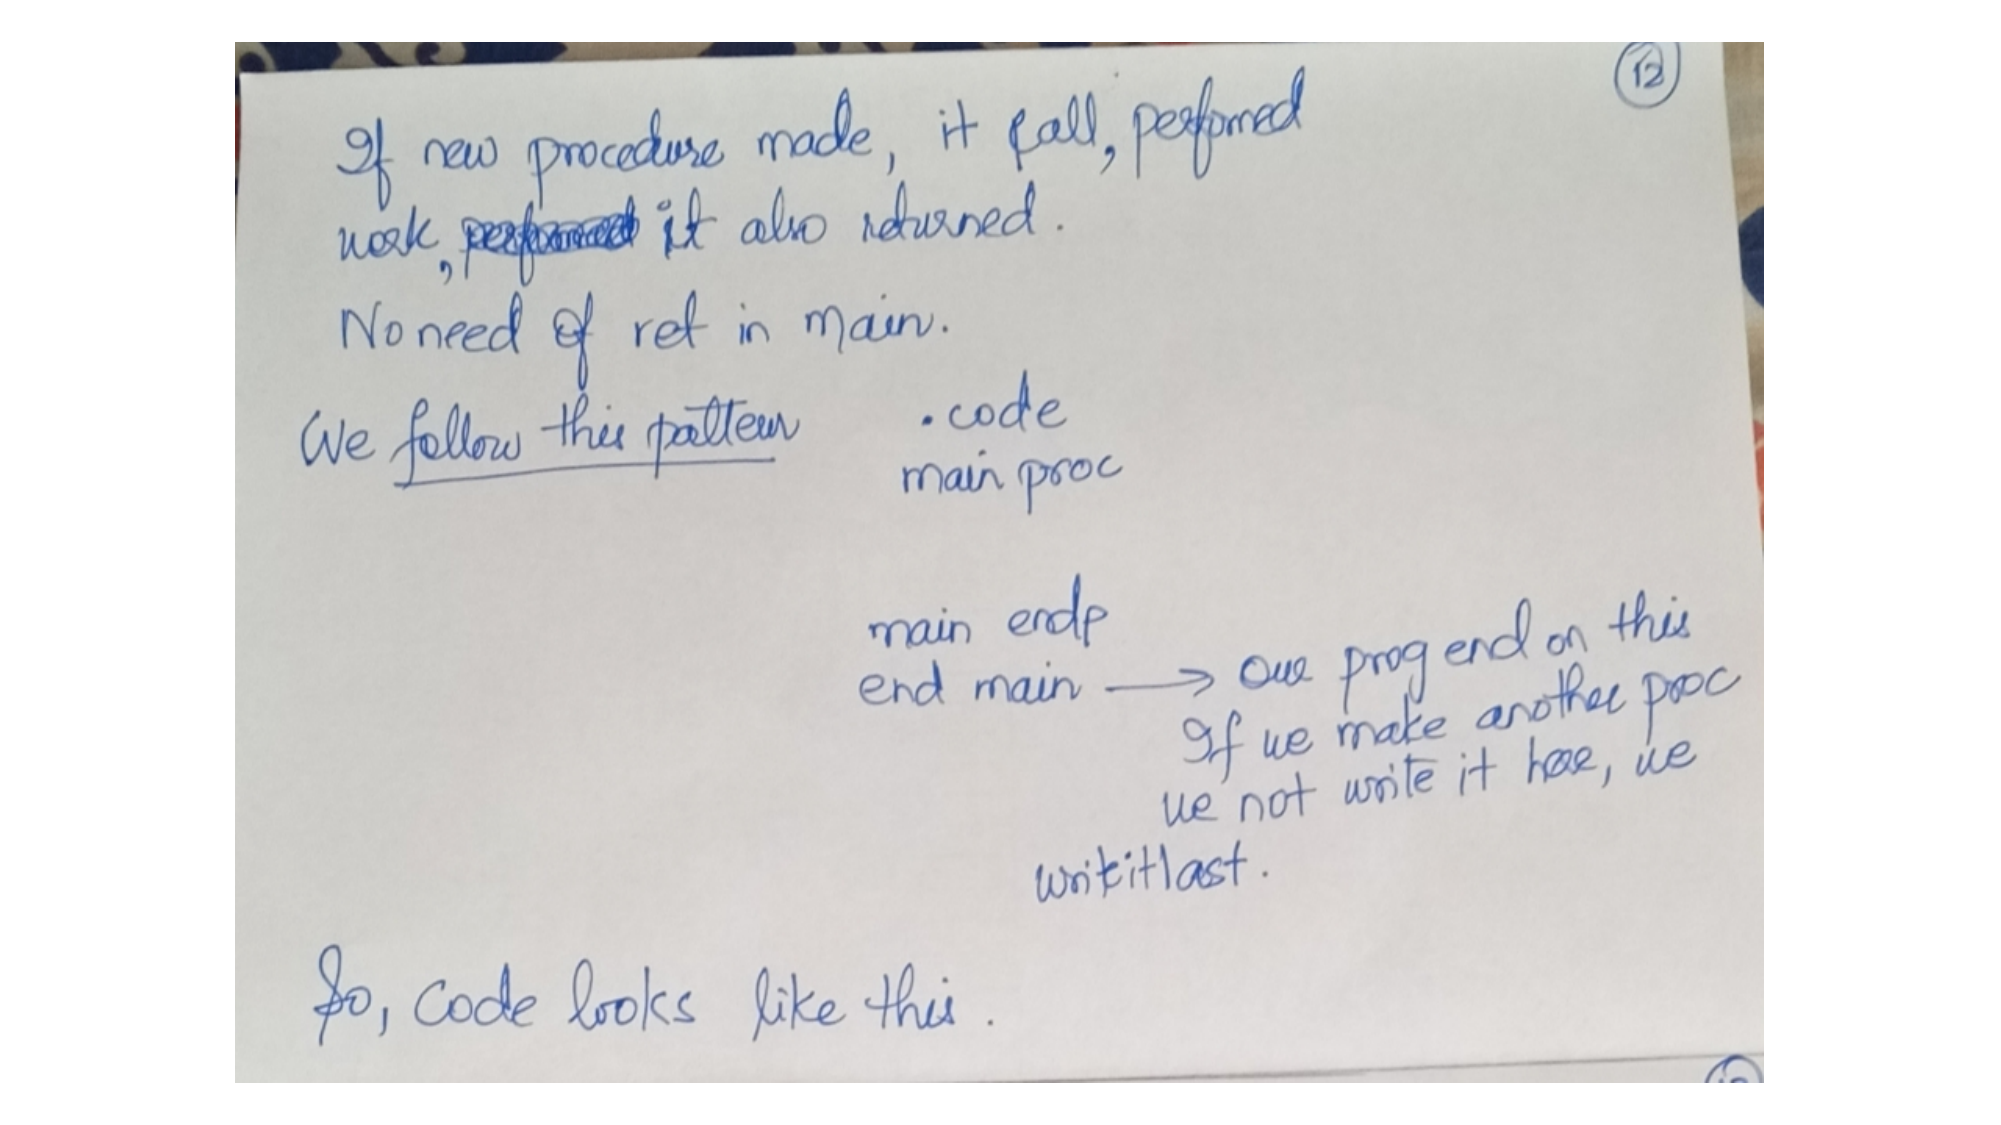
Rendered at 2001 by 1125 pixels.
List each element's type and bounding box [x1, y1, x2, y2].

picture [235, 42, 1764, 1083]
